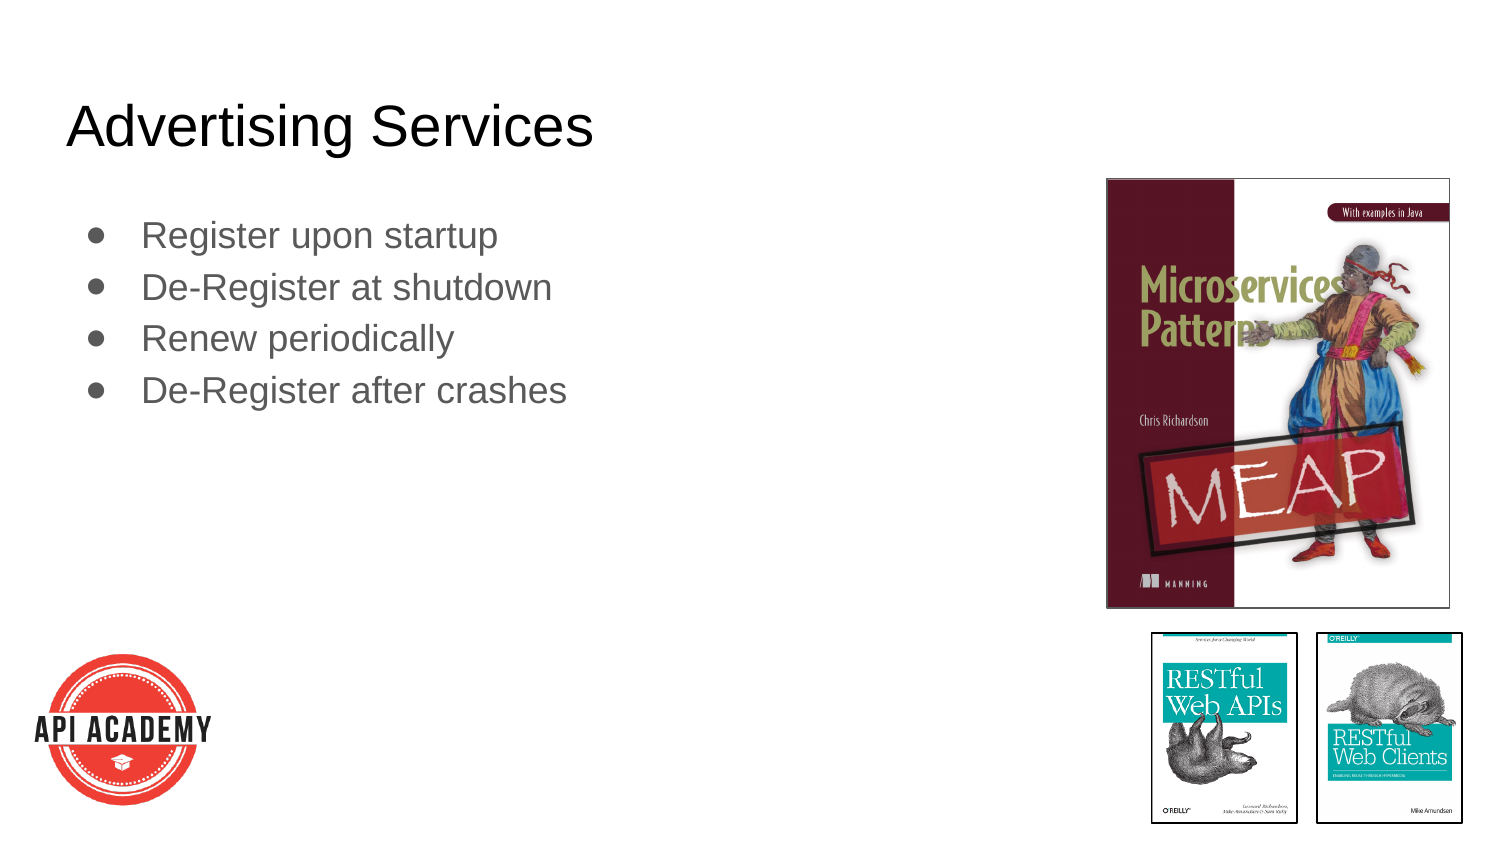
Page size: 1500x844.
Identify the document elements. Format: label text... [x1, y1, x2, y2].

title Advertising Services [51, 72, 1449, 167]
picture [1318, 634, 1461, 822]
picture [1107, 178, 1450, 608]
list Register upon startup De-Register at shutdown Renew periodically De-Register after crashes [51, 189, 587, 750]
picture [1152, 634, 1296, 822]
picture [32, 638, 212, 818]
